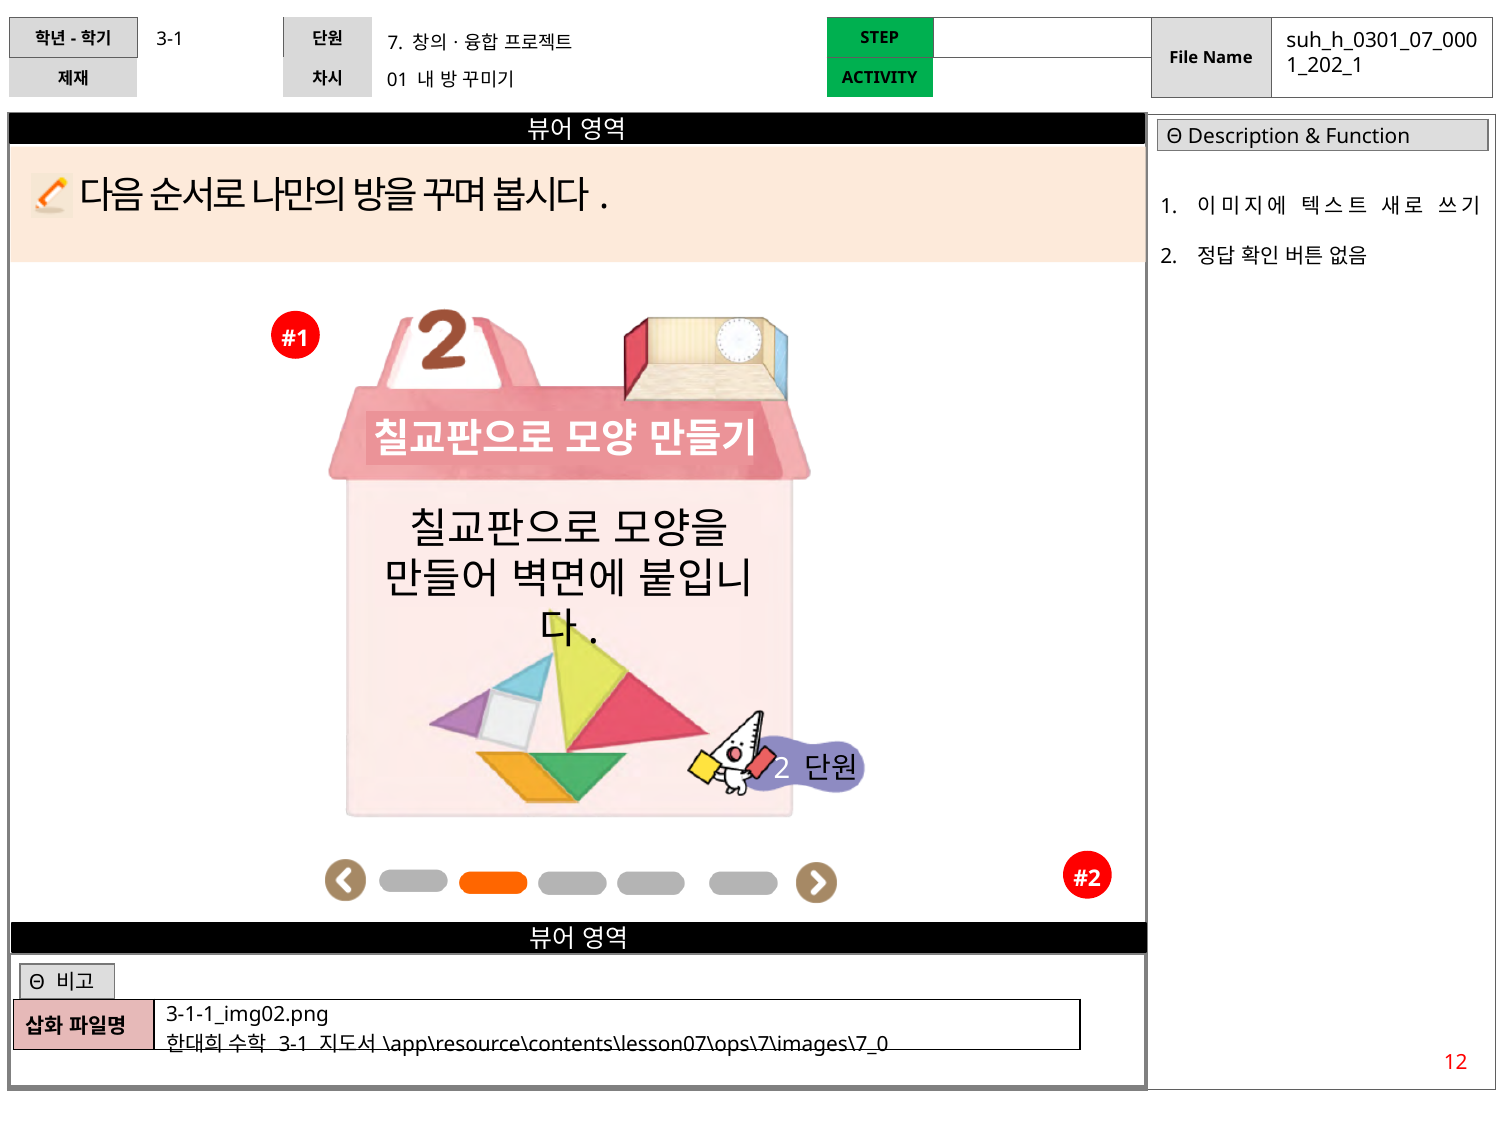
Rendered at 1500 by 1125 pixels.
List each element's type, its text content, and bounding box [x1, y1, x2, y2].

text_box [9, 145, 1148, 264]
text_box 이미지에 텍스트 새로 쓰기 정답 확인 버튼 없음 [1145, 160, 1500, 276]
table_header 3-1-1_img02.png 한대희 수학 3-1 지도서\app\resource\contents\lesson07\ops\7\images\7_0 [155, 1000, 1079, 1049]
text_box 3-1 [141, 18, 284, 55]
text_box 7. 창의ㆍ융합 프로젝트 [372, 23, 828, 48]
text_box #1 [269, 321, 273, 349]
table_header 삽화 파일명 [14, 1000, 153, 1049]
text_box [1145, 276, 1500, 326]
text_box #2 [1060, 848, 1114, 901]
picture [31, 173, 73, 218]
picture [278, 272, 904, 831]
text_box 01 내 방 꾸미기 [372, 60, 821, 96]
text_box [322, 857, 839, 905]
text_box suh_h_0301_07_0001_202_1 [1271, 18, 1500, 84]
table_header Θ Description & Function [1158, 120, 1487, 150]
text_box 다음 순서로 나만의 방을 꾸며 봅시다. [64, 163, 792, 224]
